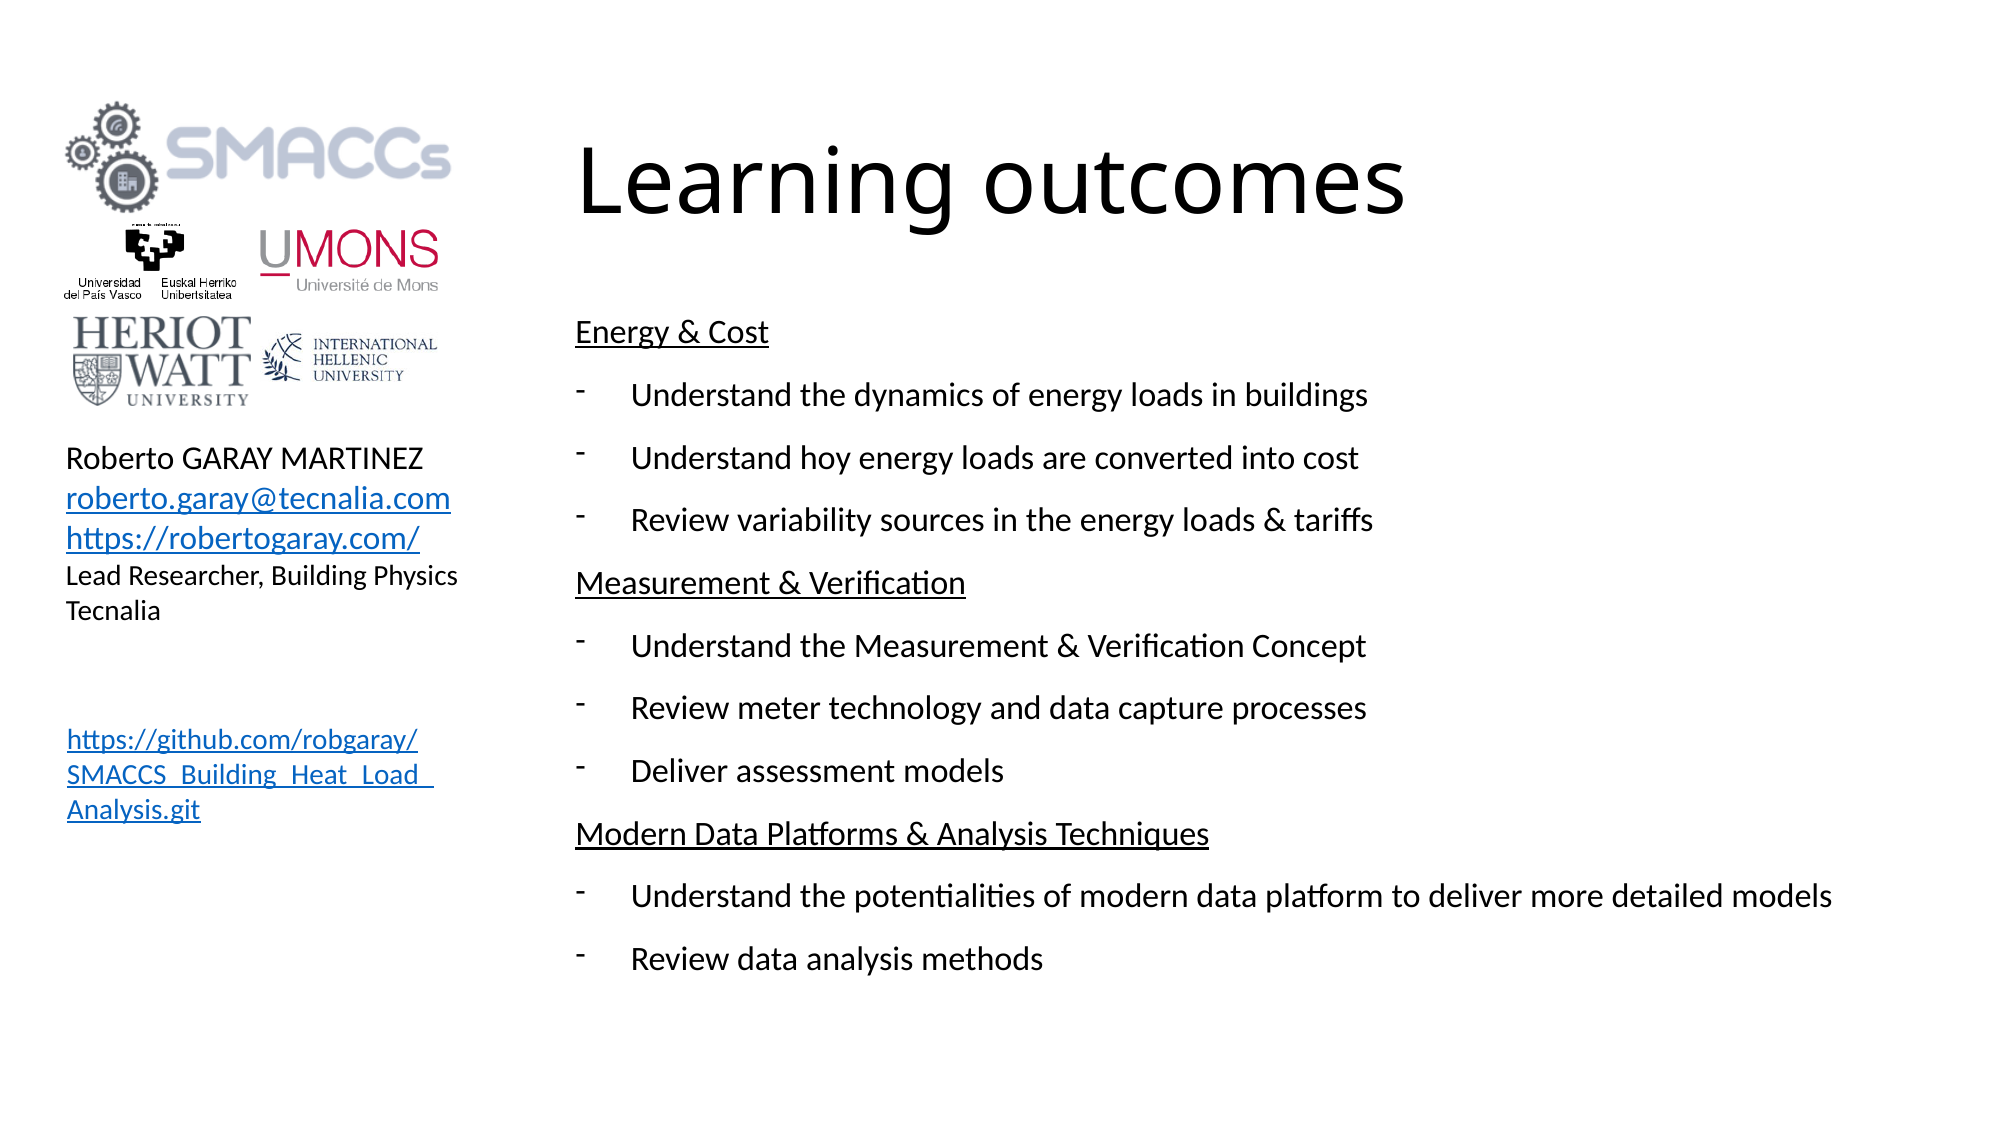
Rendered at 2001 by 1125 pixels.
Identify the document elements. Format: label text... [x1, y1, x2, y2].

title Learning outcomes [560, 91, 1863, 278]
list Energy & Cost Understand the dynamics of energy loads in buildings Understand hoy energy loads are converted into cost Review variability sources in the energy loads & tariffs Measurement & Verification Understand the Measurement & Verification Concept Review meter technology and data capture processes Deliver assessment models Modern Data Platforms & Analysis Techniques Understand the potentialities of modern data platform to deliver more detailed models Review data analysis methods [560, 299, 1863, 1014]
picture [260, 324, 438, 390]
picture [62, 218, 240, 307]
picture [73, 316, 251, 406]
picture [260, 229, 438, 291]
